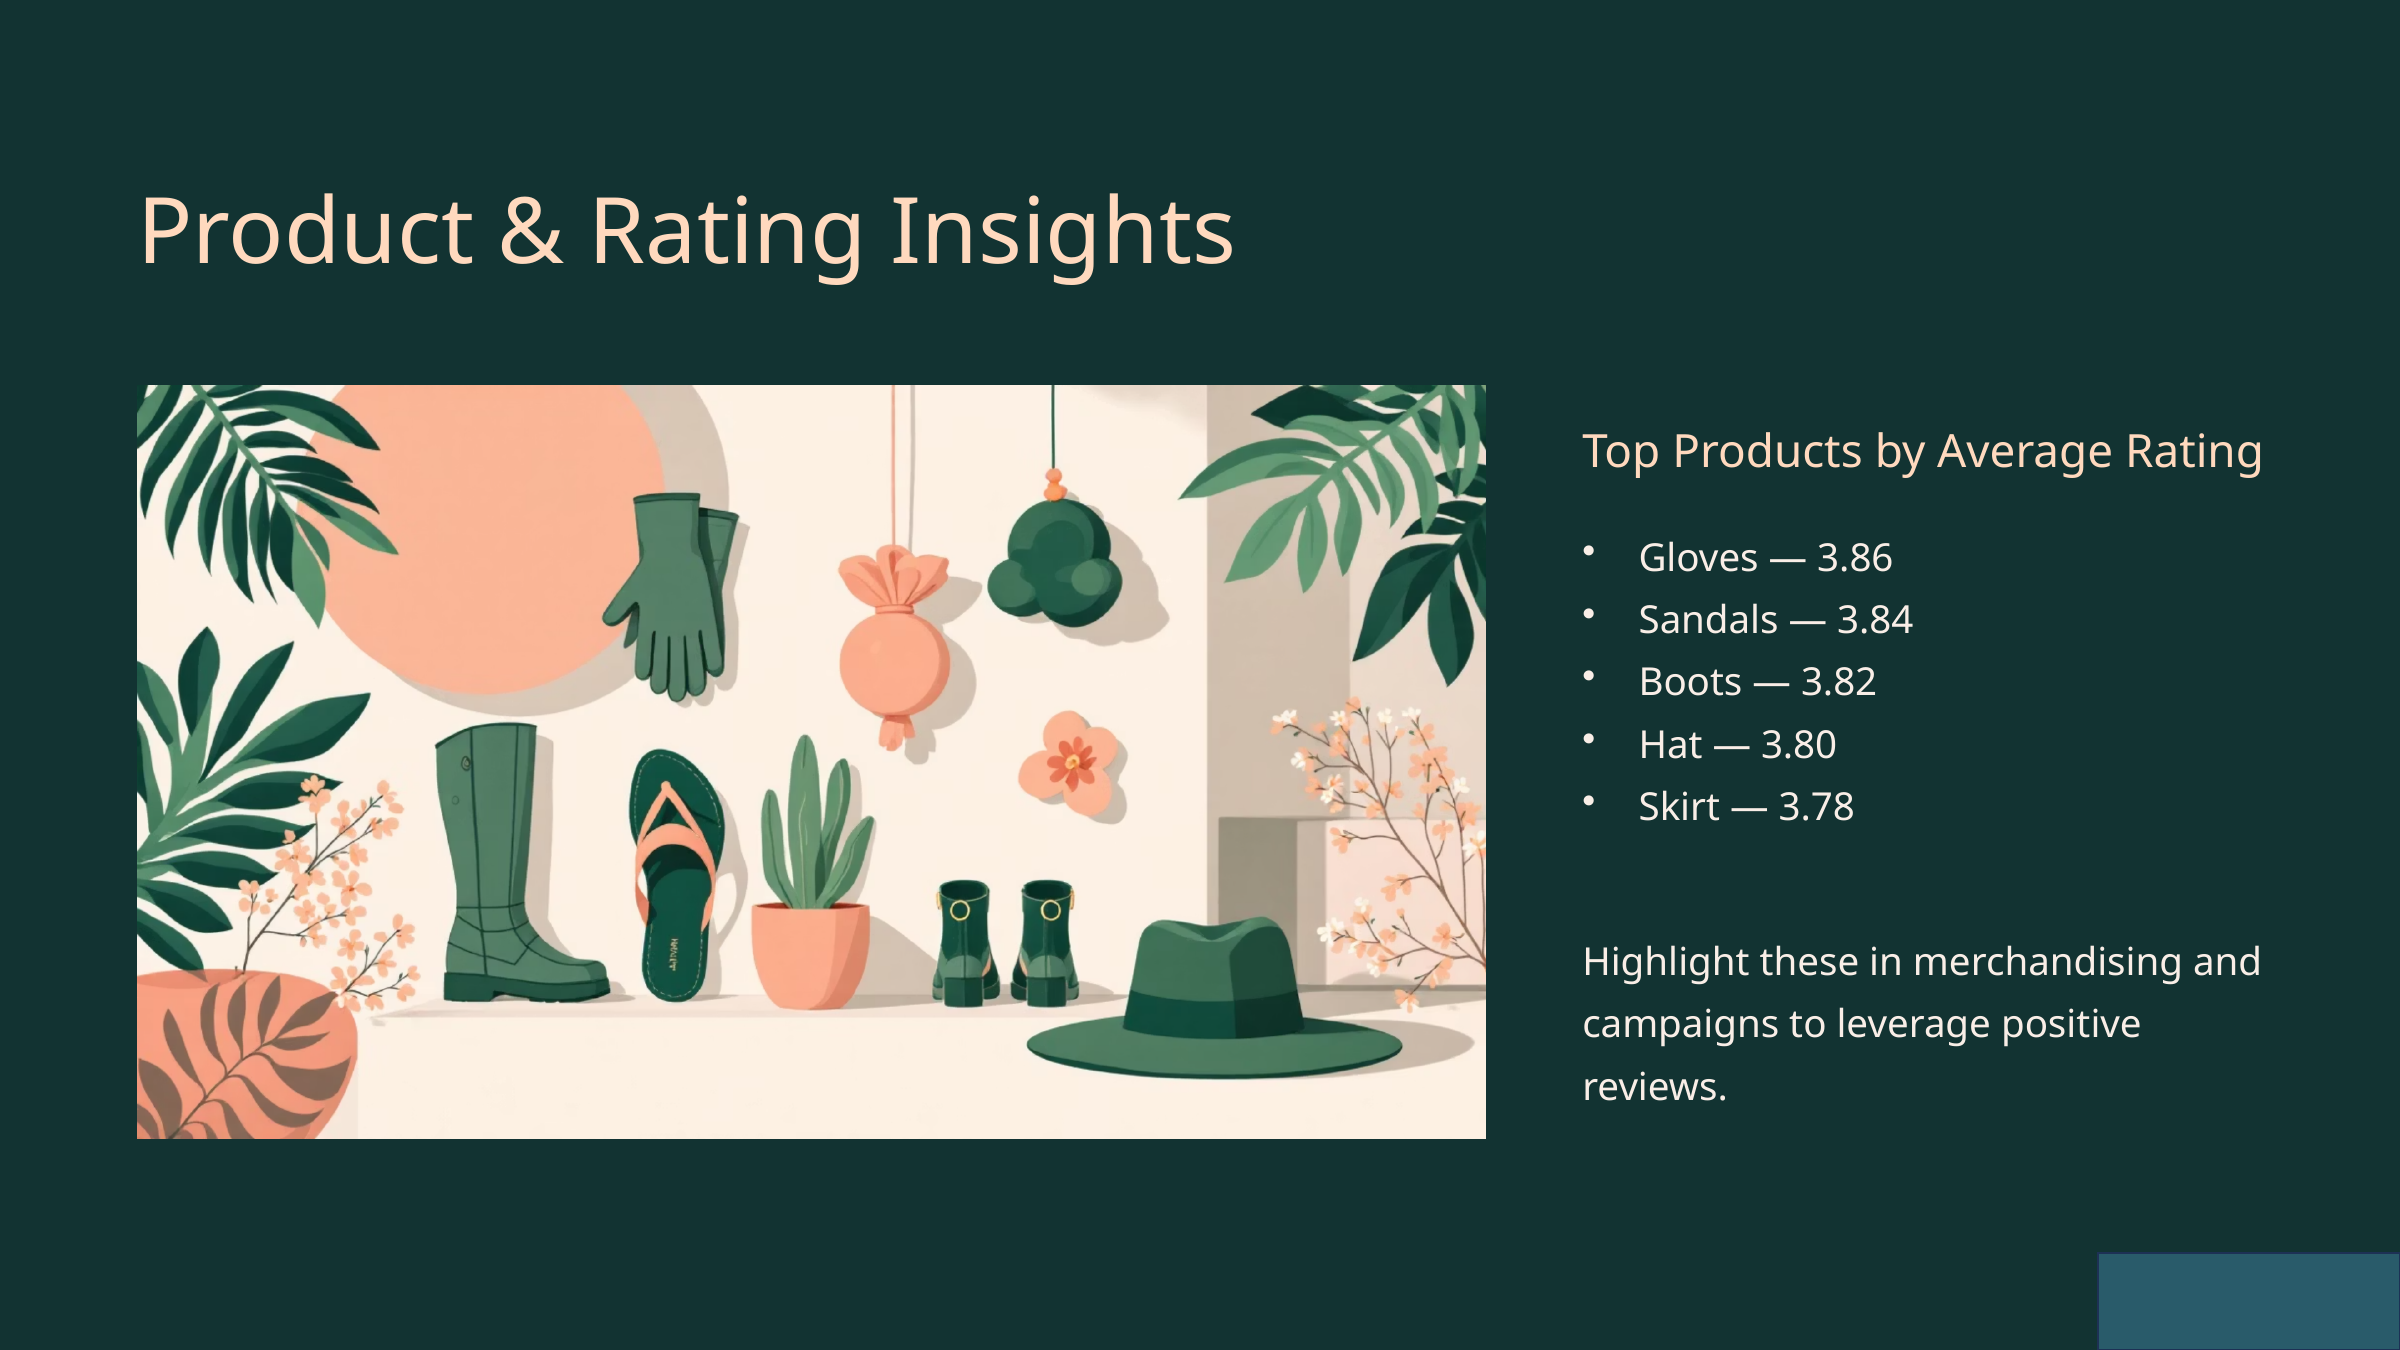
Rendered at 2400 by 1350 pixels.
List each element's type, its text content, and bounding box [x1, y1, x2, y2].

text_box Highlight these in merchandising and campaigns to leverage positive reviews. [1582, 920, 2264, 1109]
text_box Top Products by Average Rating [1582, 419, 2236, 477]
text_box [2097, 1252, 2400, 1350]
picture [137, 385, 1486, 1139]
text_box Product & Rating Insights [137, 167, 1193, 283]
text_box Gloves — 3.86 Sandals — 3.84 Boots — 3.82 Hat — 3.80 Skirt — 3.78 [1582, 516, 2264, 886]
